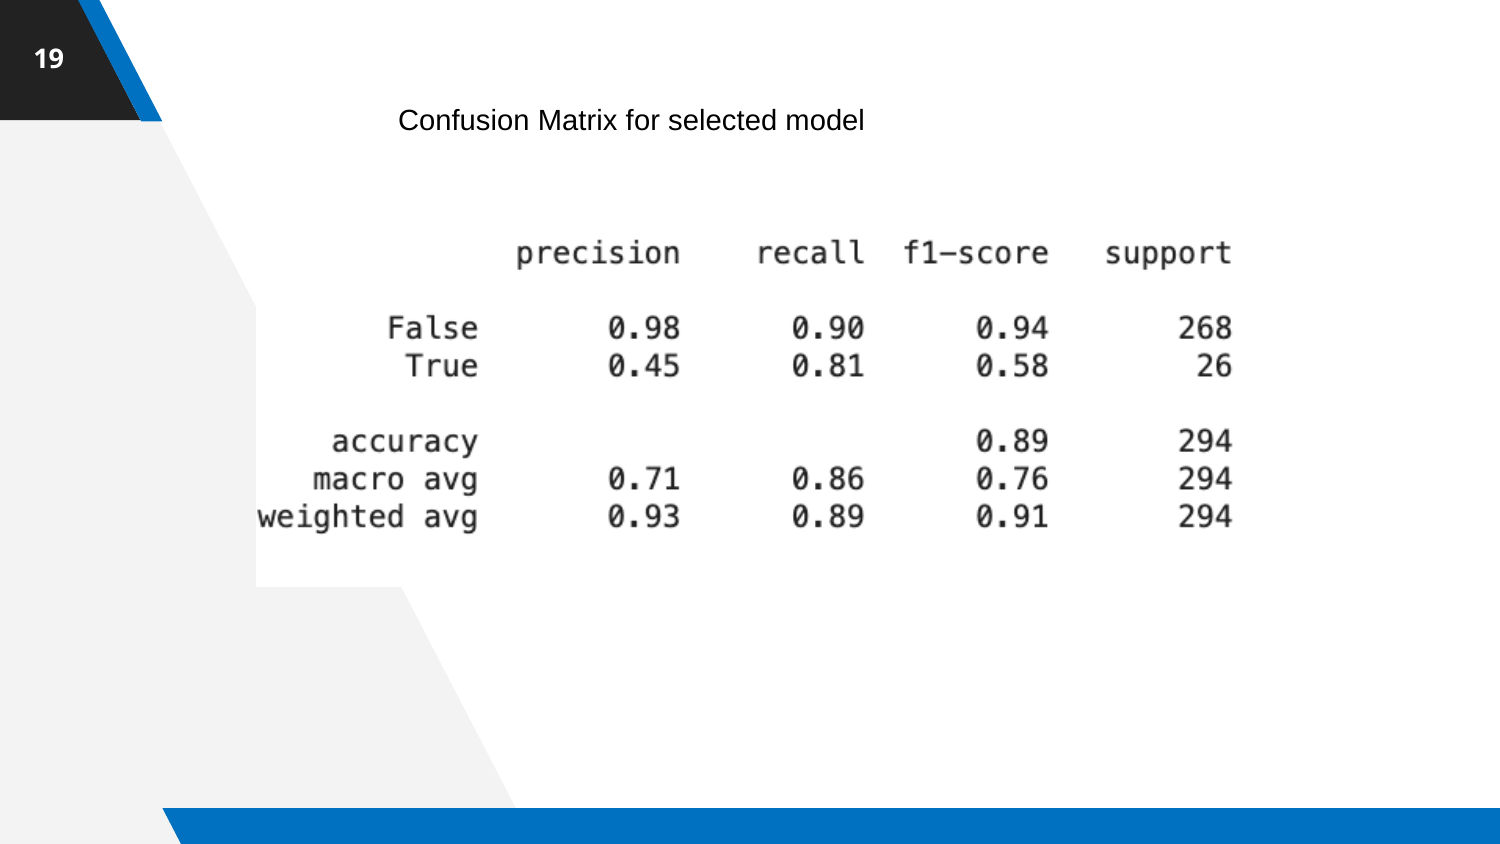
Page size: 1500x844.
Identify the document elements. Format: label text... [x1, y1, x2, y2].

text_box Confusion Matrix for selected model [383, 94, 881, 144]
slide_number 19 [0, 0, 98, 121]
picture [255, 225, 1256, 587]
